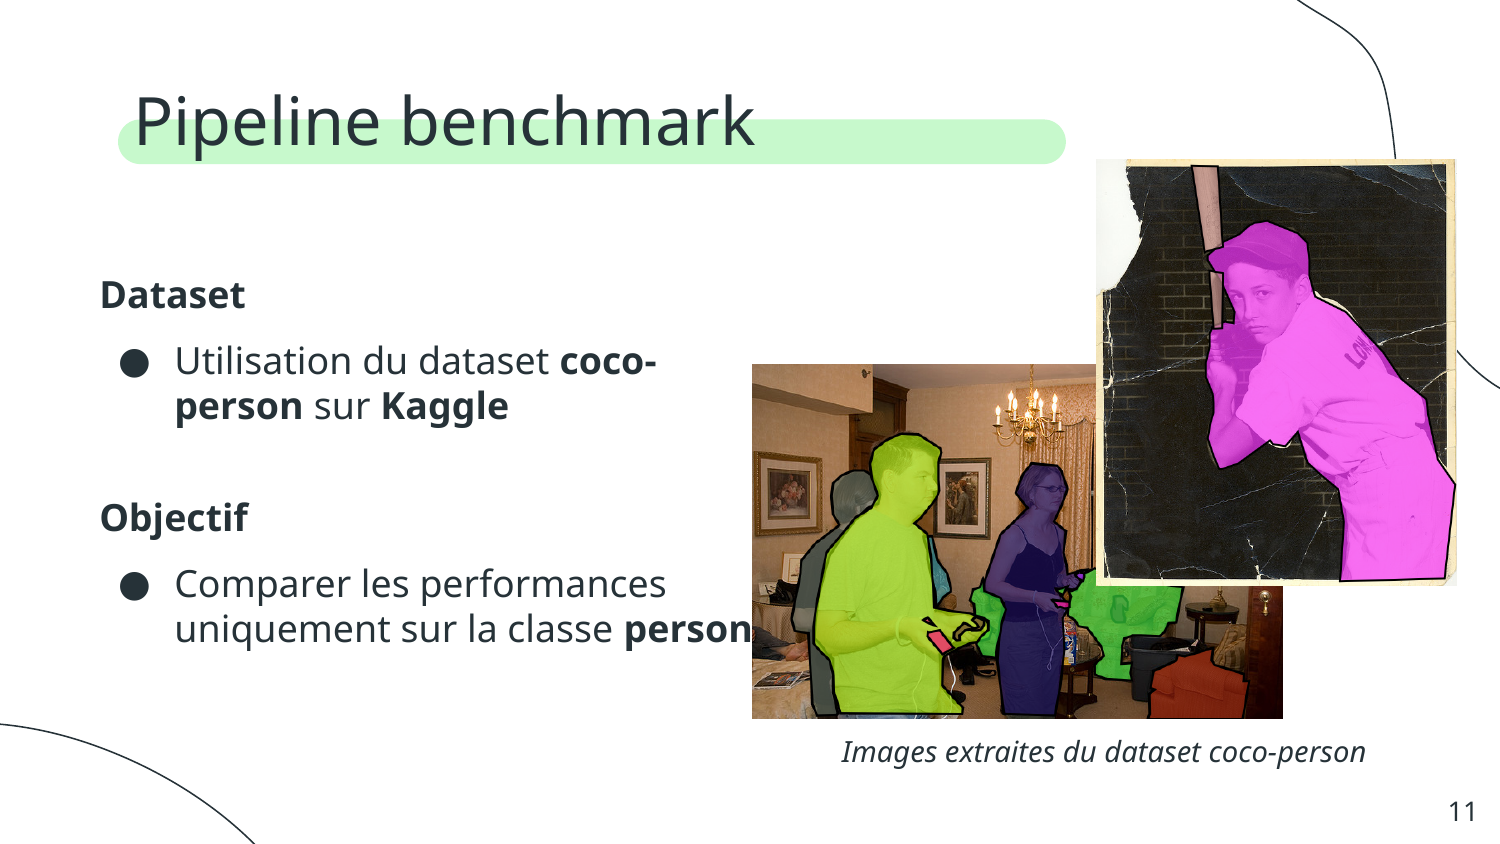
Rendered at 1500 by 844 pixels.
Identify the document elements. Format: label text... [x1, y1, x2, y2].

text_box Dataset Utilisation du dataset coco-person sur Kaggle Objectif Comparer les performances uniquement sur la classe person [84, 256, 791, 780]
title Pipeline benchmark [118, 63, 1382, 165]
slide_number ‹#› [1403, 779, 1494, 844]
text_box Images extraites du dataset coco-person [752, 718, 1457, 784]
picture [752, 159, 1457, 719]
